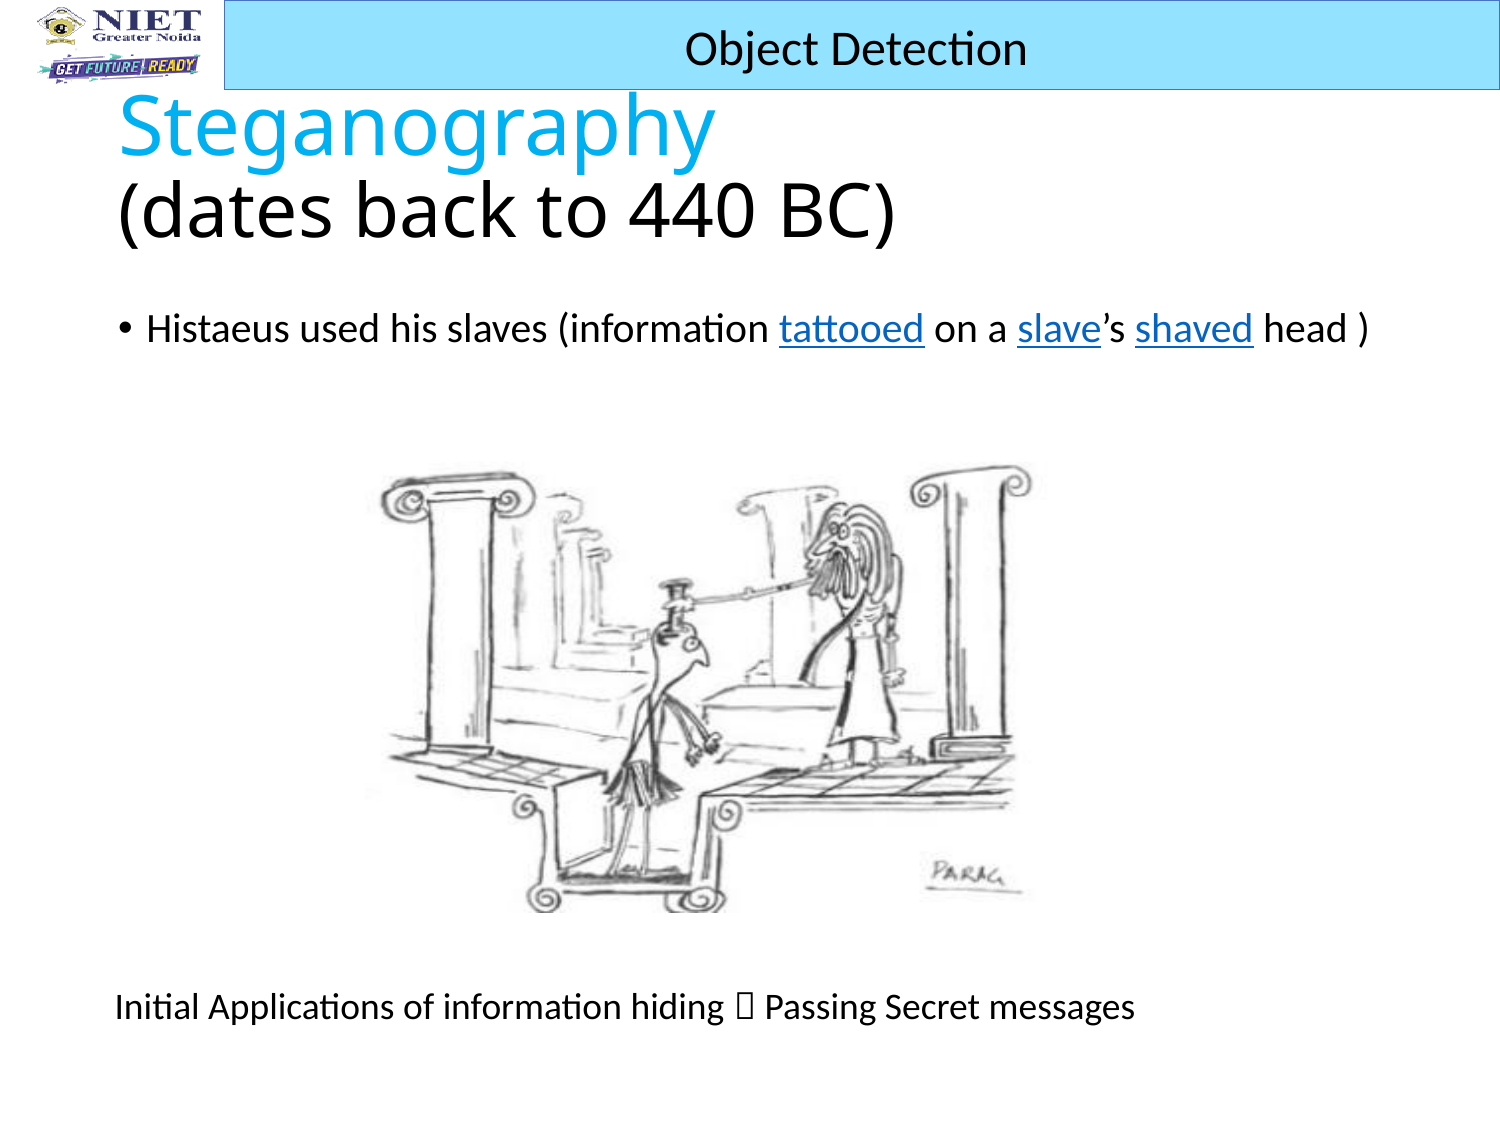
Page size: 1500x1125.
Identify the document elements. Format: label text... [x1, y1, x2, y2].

list Histaeus used his slaves (information tattooed on a slave’s shaved head ) [103, 299, 1397, 1014]
text_box Object Detection [238, 0, 1500, 90]
title Steganography (dates back to 440 BC) [103, 90, 1397, 278]
picture [349, 437, 1063, 913]
picture [0, 0, 238, 90]
text_box Initial Applications of information hiding  Passing Secret messages [99, 974, 1300, 1035]
